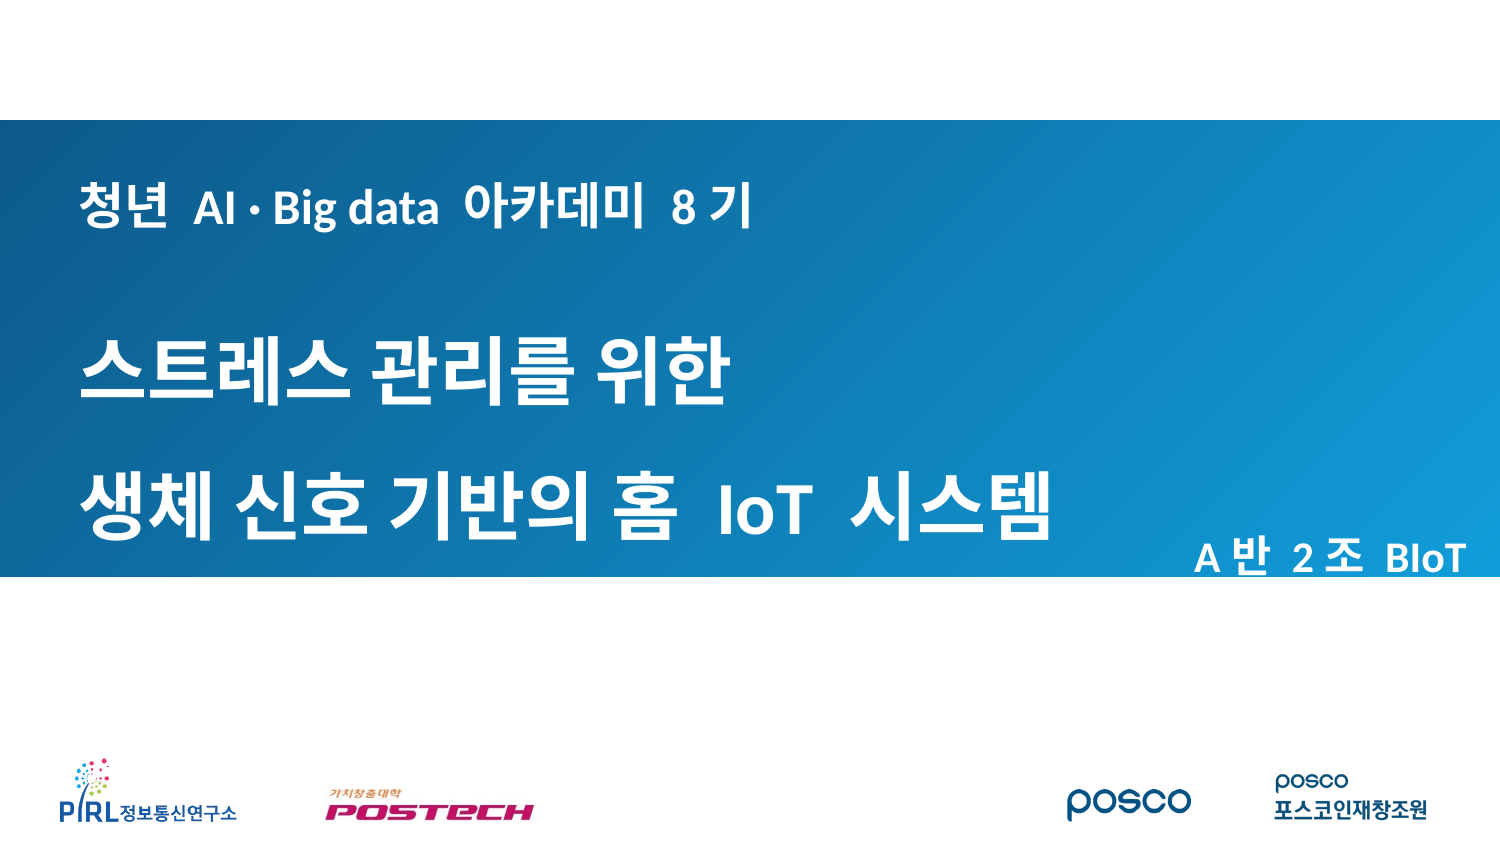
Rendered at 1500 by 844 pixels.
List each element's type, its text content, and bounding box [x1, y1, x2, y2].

text_box [0, 0, 1500, 120]
text_box A반 2조 BIoT [446, 506, 1480, 584]
picture [1271, 772, 1429, 822]
picture [324, 789, 534, 822]
text_box [0, 120, 1500, 577]
picture [1066, 789, 1191, 822]
picture [58, 756, 240, 824]
text_box 청년 AI · Big data 아카데미 8기 스트레스 관리를 위한 생체 신호 기반의 홈 IoT 시스템 [65, 138, 1435, 487]
